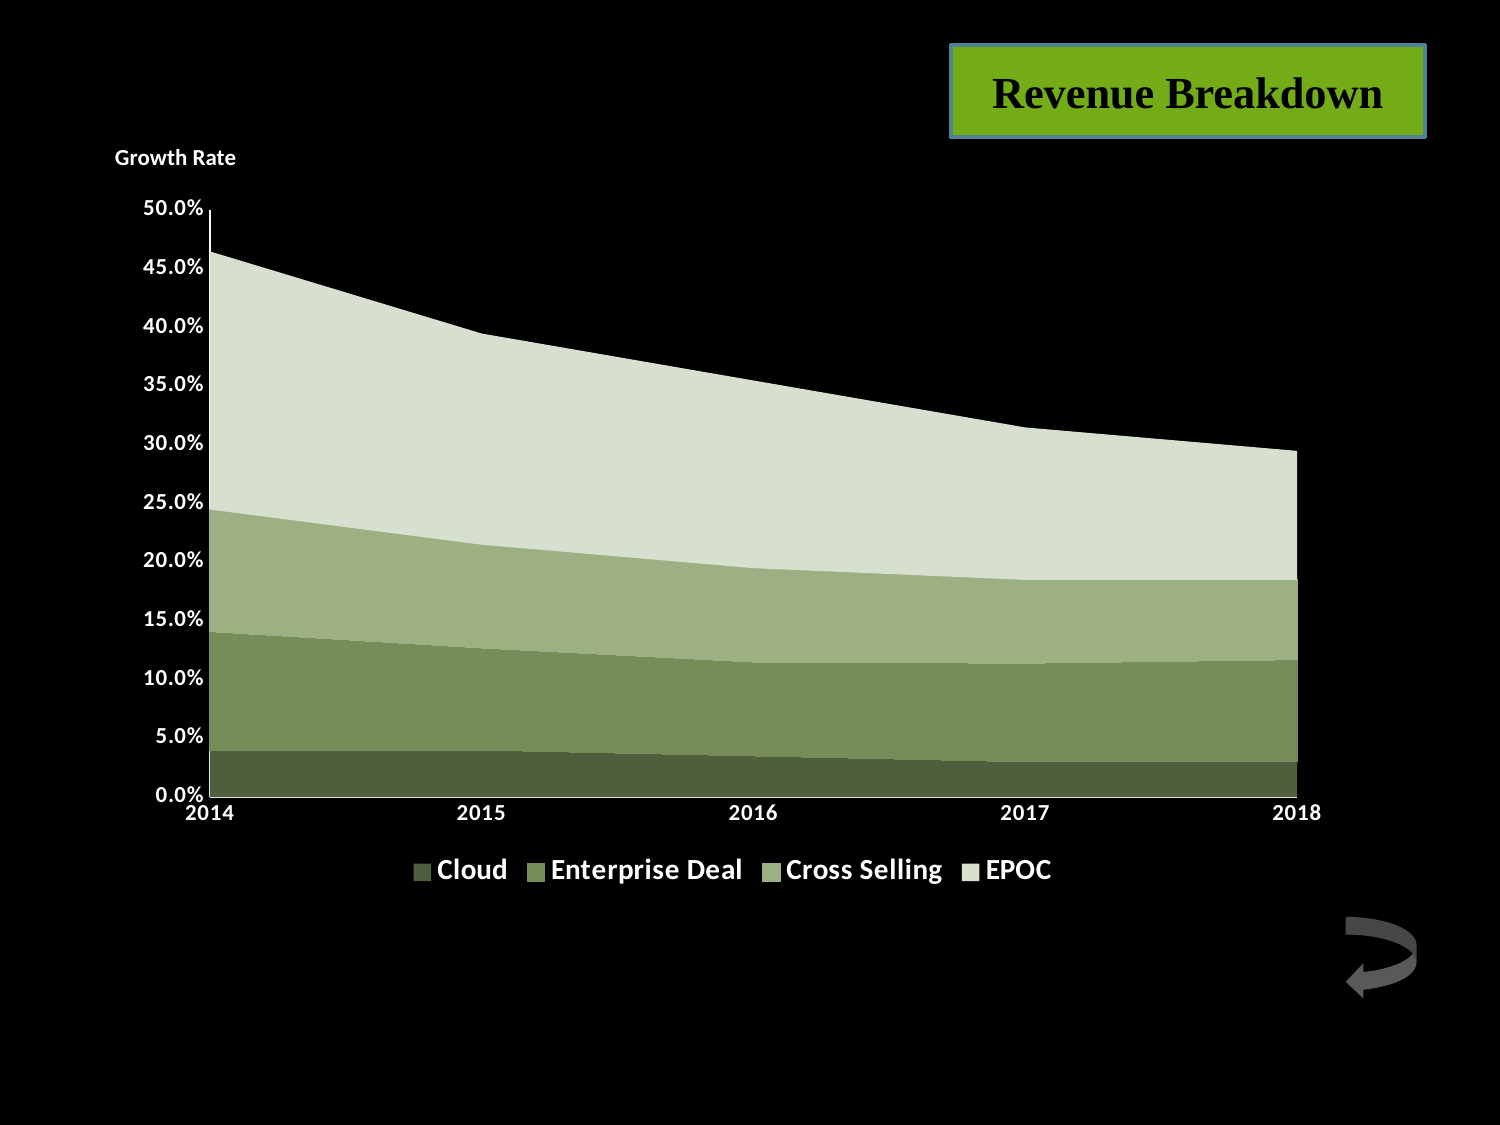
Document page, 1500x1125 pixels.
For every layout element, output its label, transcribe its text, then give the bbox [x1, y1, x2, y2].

text_box Revenue Breakdown [949, 43, 1427, 139]
chart [118, 184, 1348, 894]
text_box Growth Rate [100, 135, 266, 178]
text_box [1343, 914, 1419, 1001]
